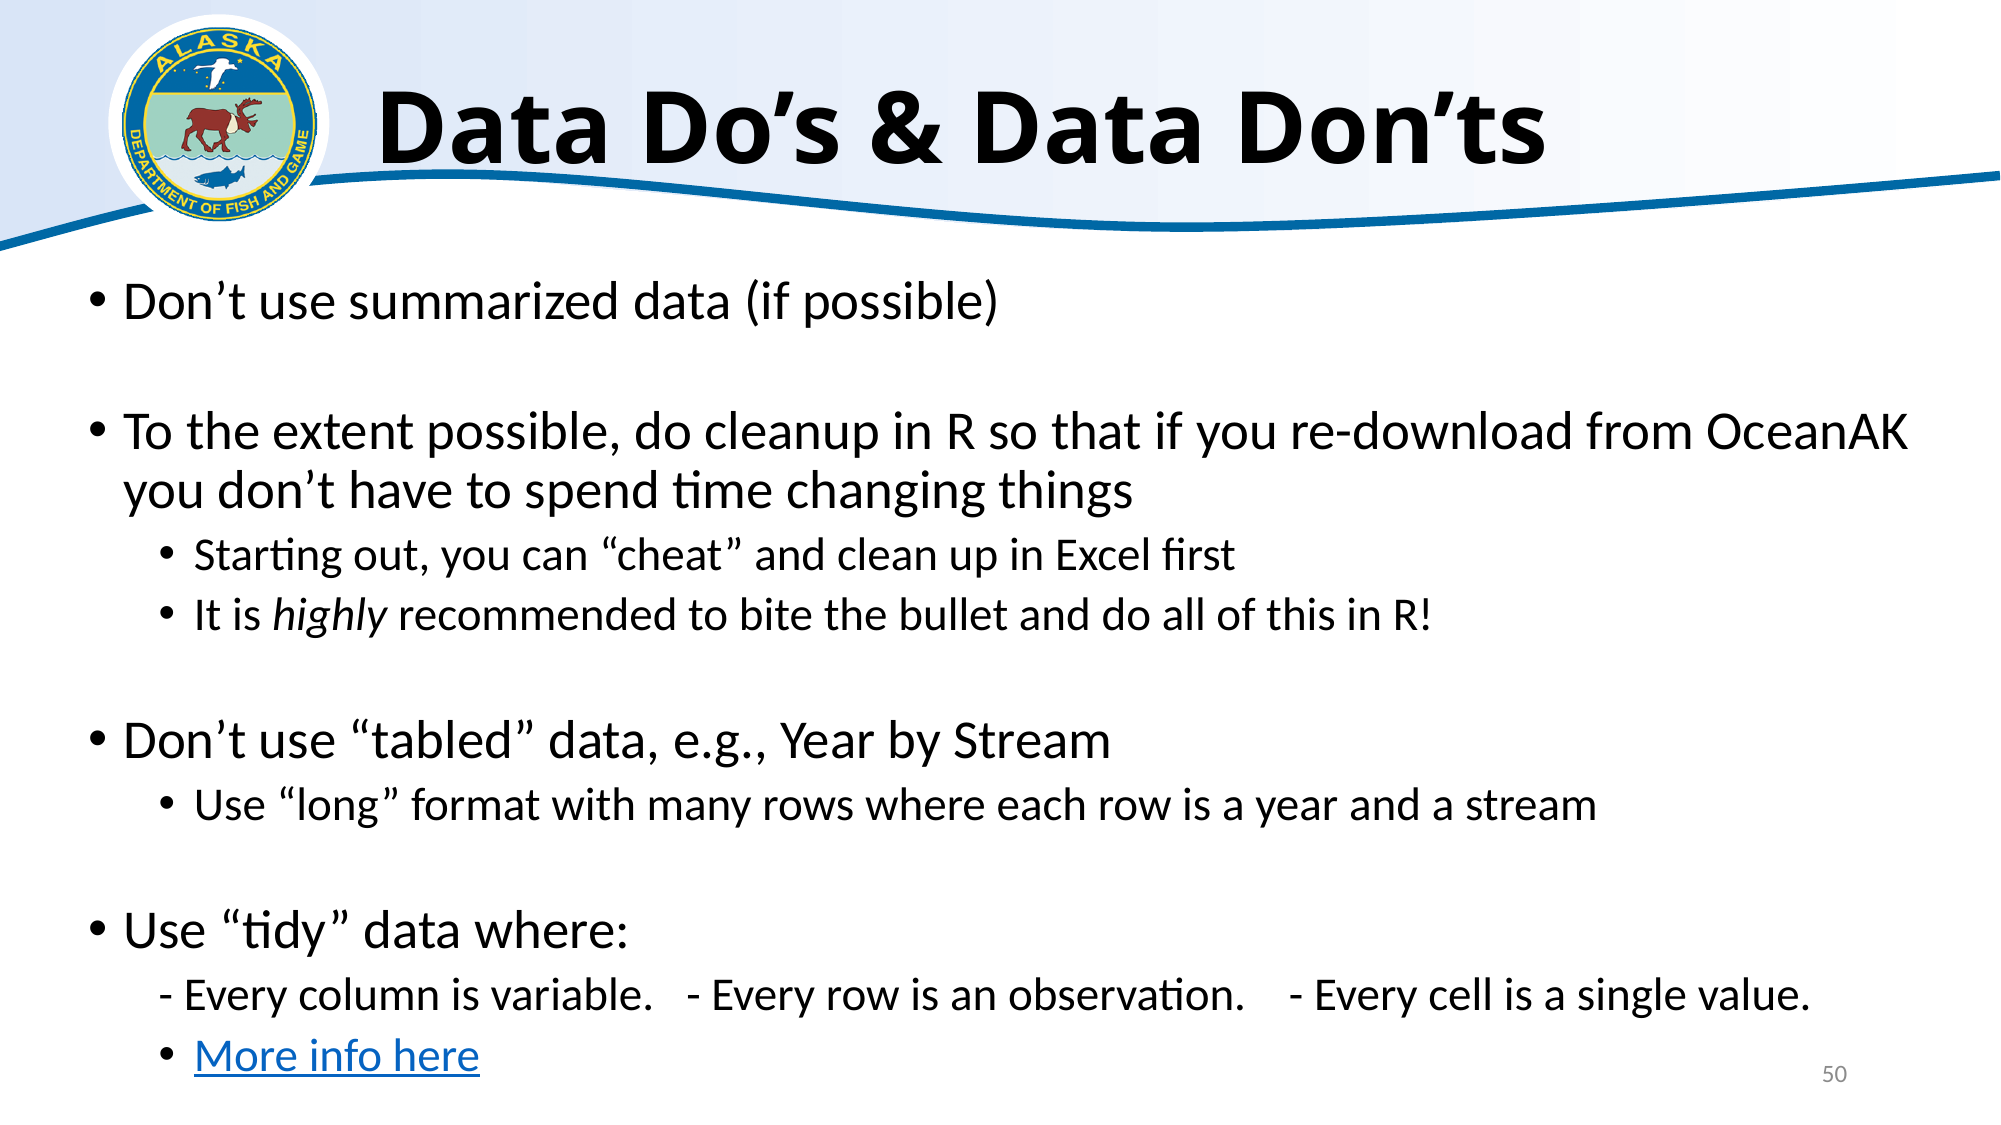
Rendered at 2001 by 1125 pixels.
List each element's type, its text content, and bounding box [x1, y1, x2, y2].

title Data Do’s & Data Don’ts [359, 30, 1863, 232]
picture [30, 14, 408, 232]
list Don’t use summarized data (if possible) To the extent possible, do cleanup in R so that if you re-download from OceanAK you don’t have to spend time changing things Starting out, you can “cheat” and clean up in Excel first It is highly recommended to bite the bullet and do all of this in R! Don’t use “tabled” data, e.g., Year by Stream Use “long” format with many rows where each row is a year and a stream Use “tidy” data where: - Every column is variable. - Every row is an observation. - Every cell is a single value. More info here [73, 265, 1936, 1095]
slide_number 50 [1412, 1042, 1863, 1103]
